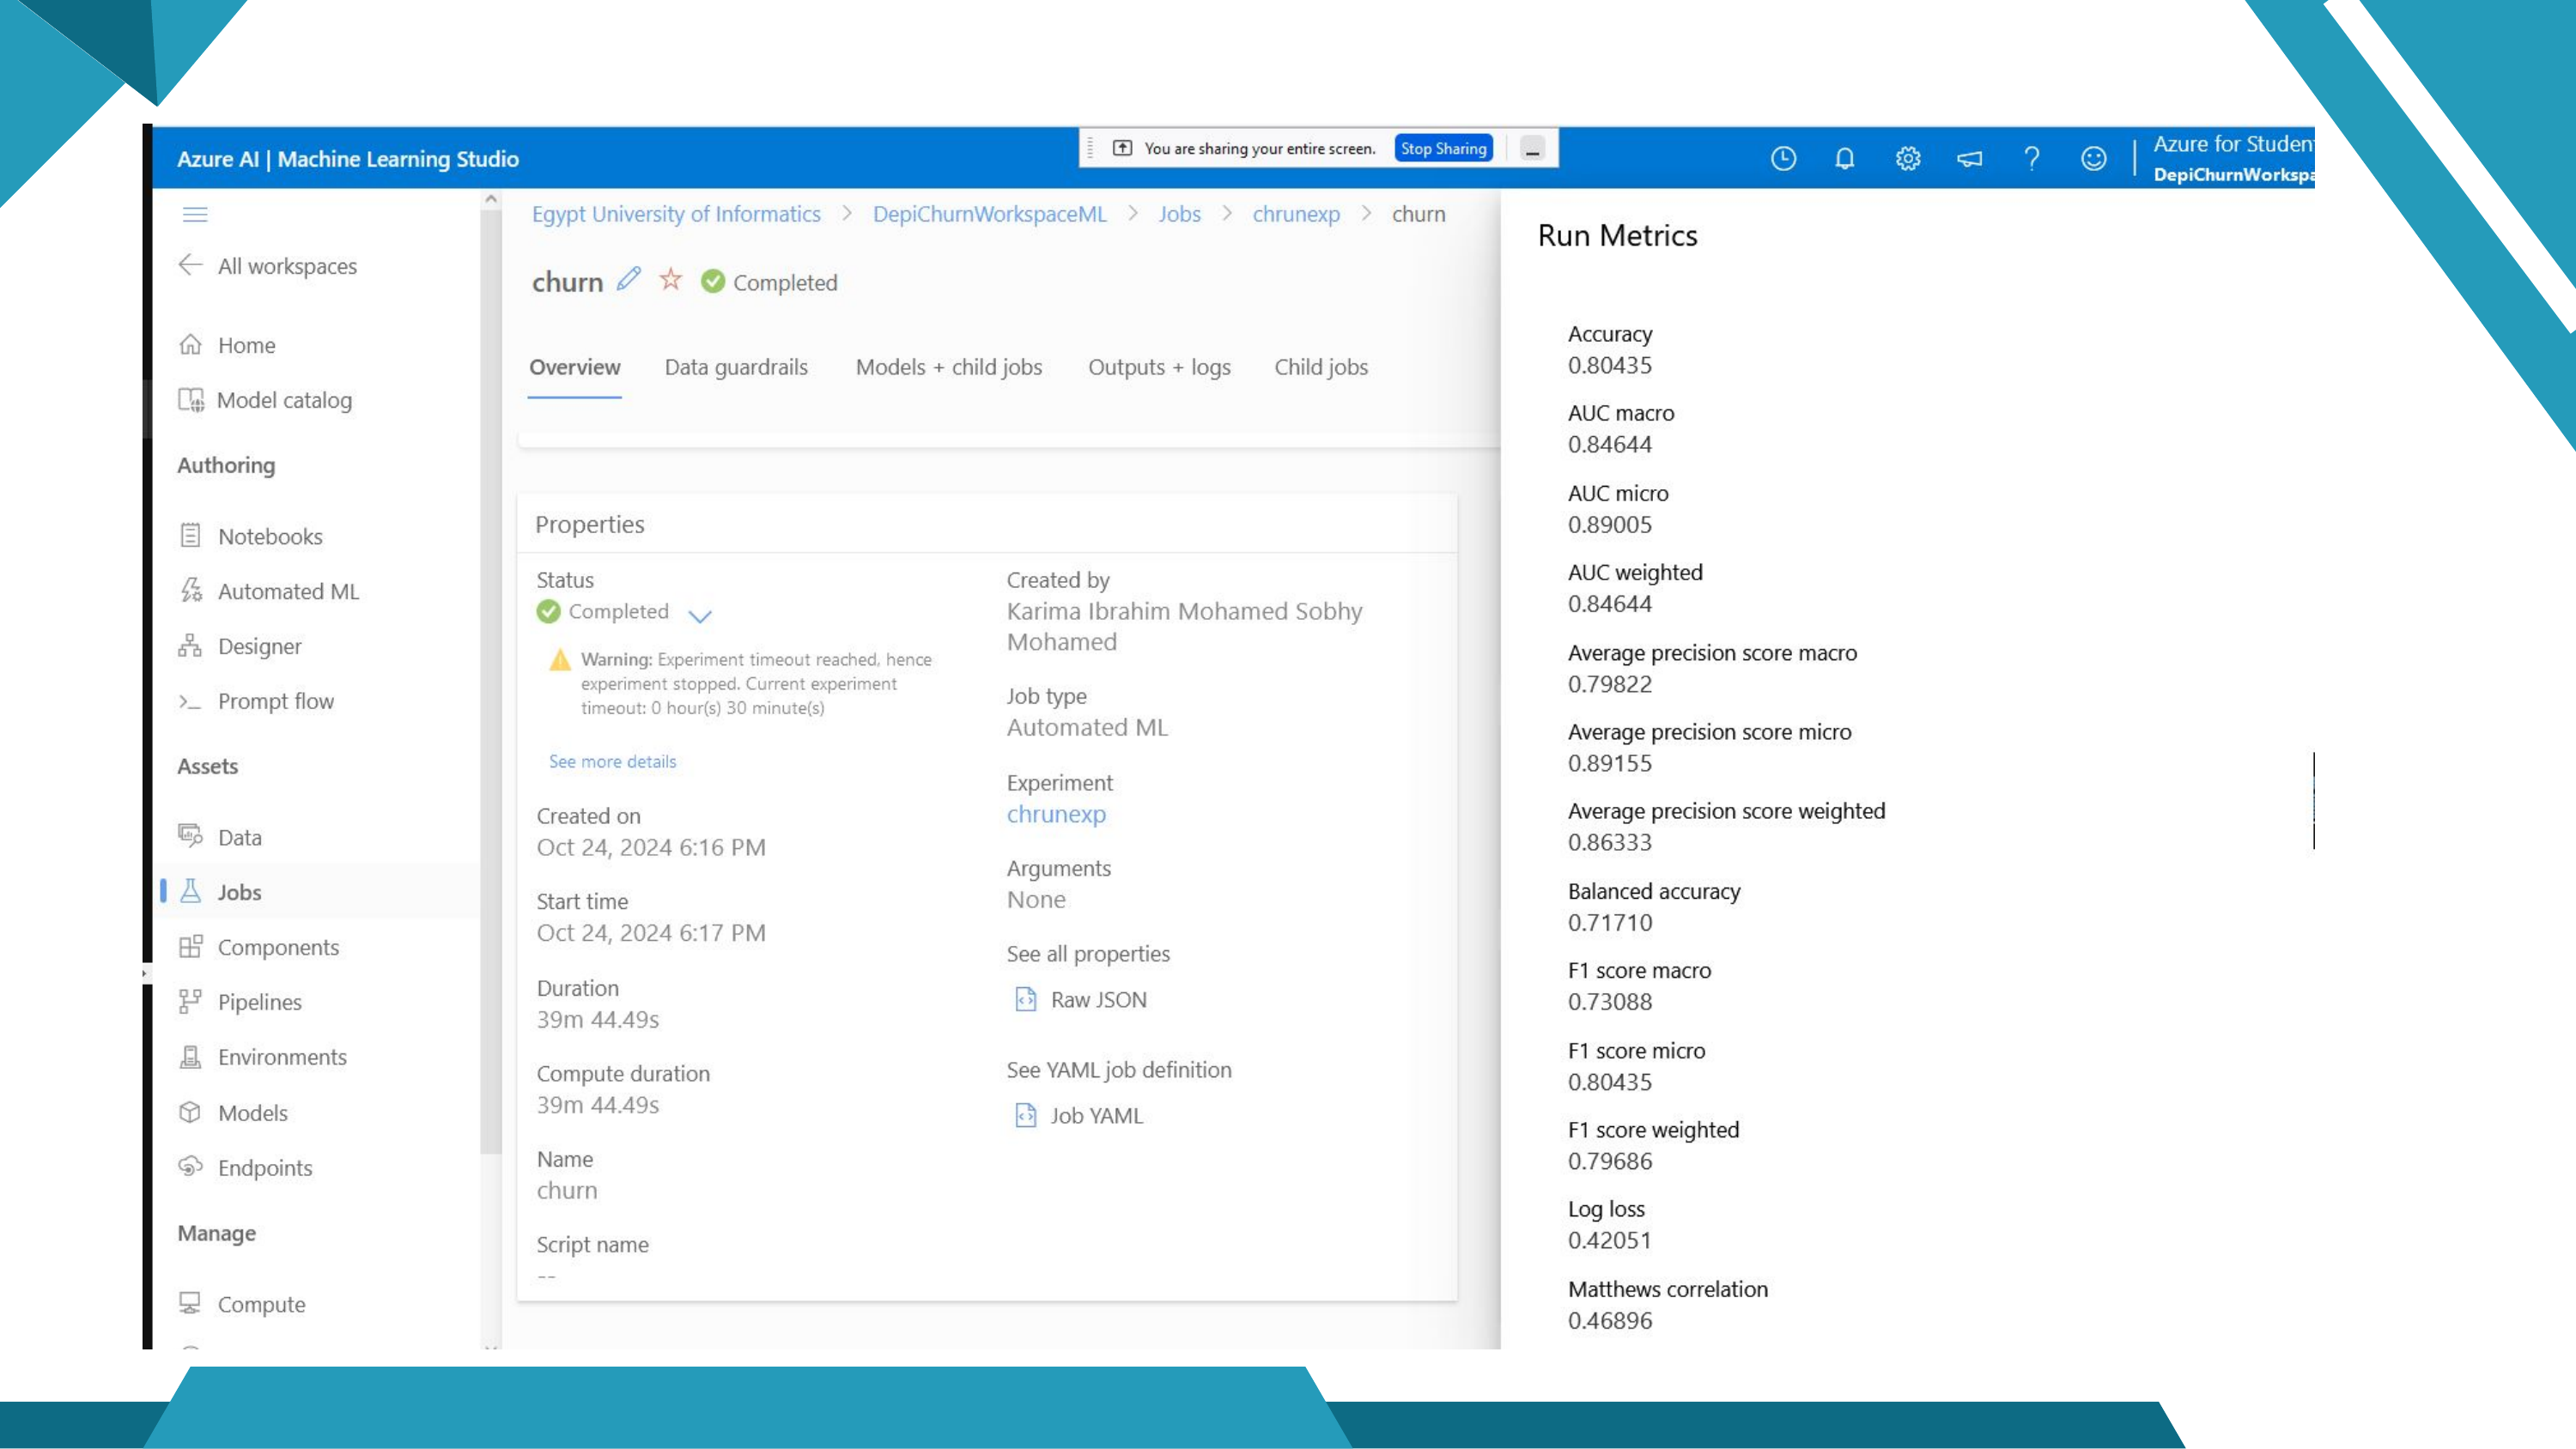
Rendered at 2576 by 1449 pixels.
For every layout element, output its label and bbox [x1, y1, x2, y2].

text_box [0, 1401, 170, 1449]
text_box [0, 0, 248, 209]
picture [143, 124, 2316, 1350]
text_box [1327, 1401, 2186, 1449]
text_box [143, 1367, 1353, 1449]
text_box [2245, 0, 2576, 452]
